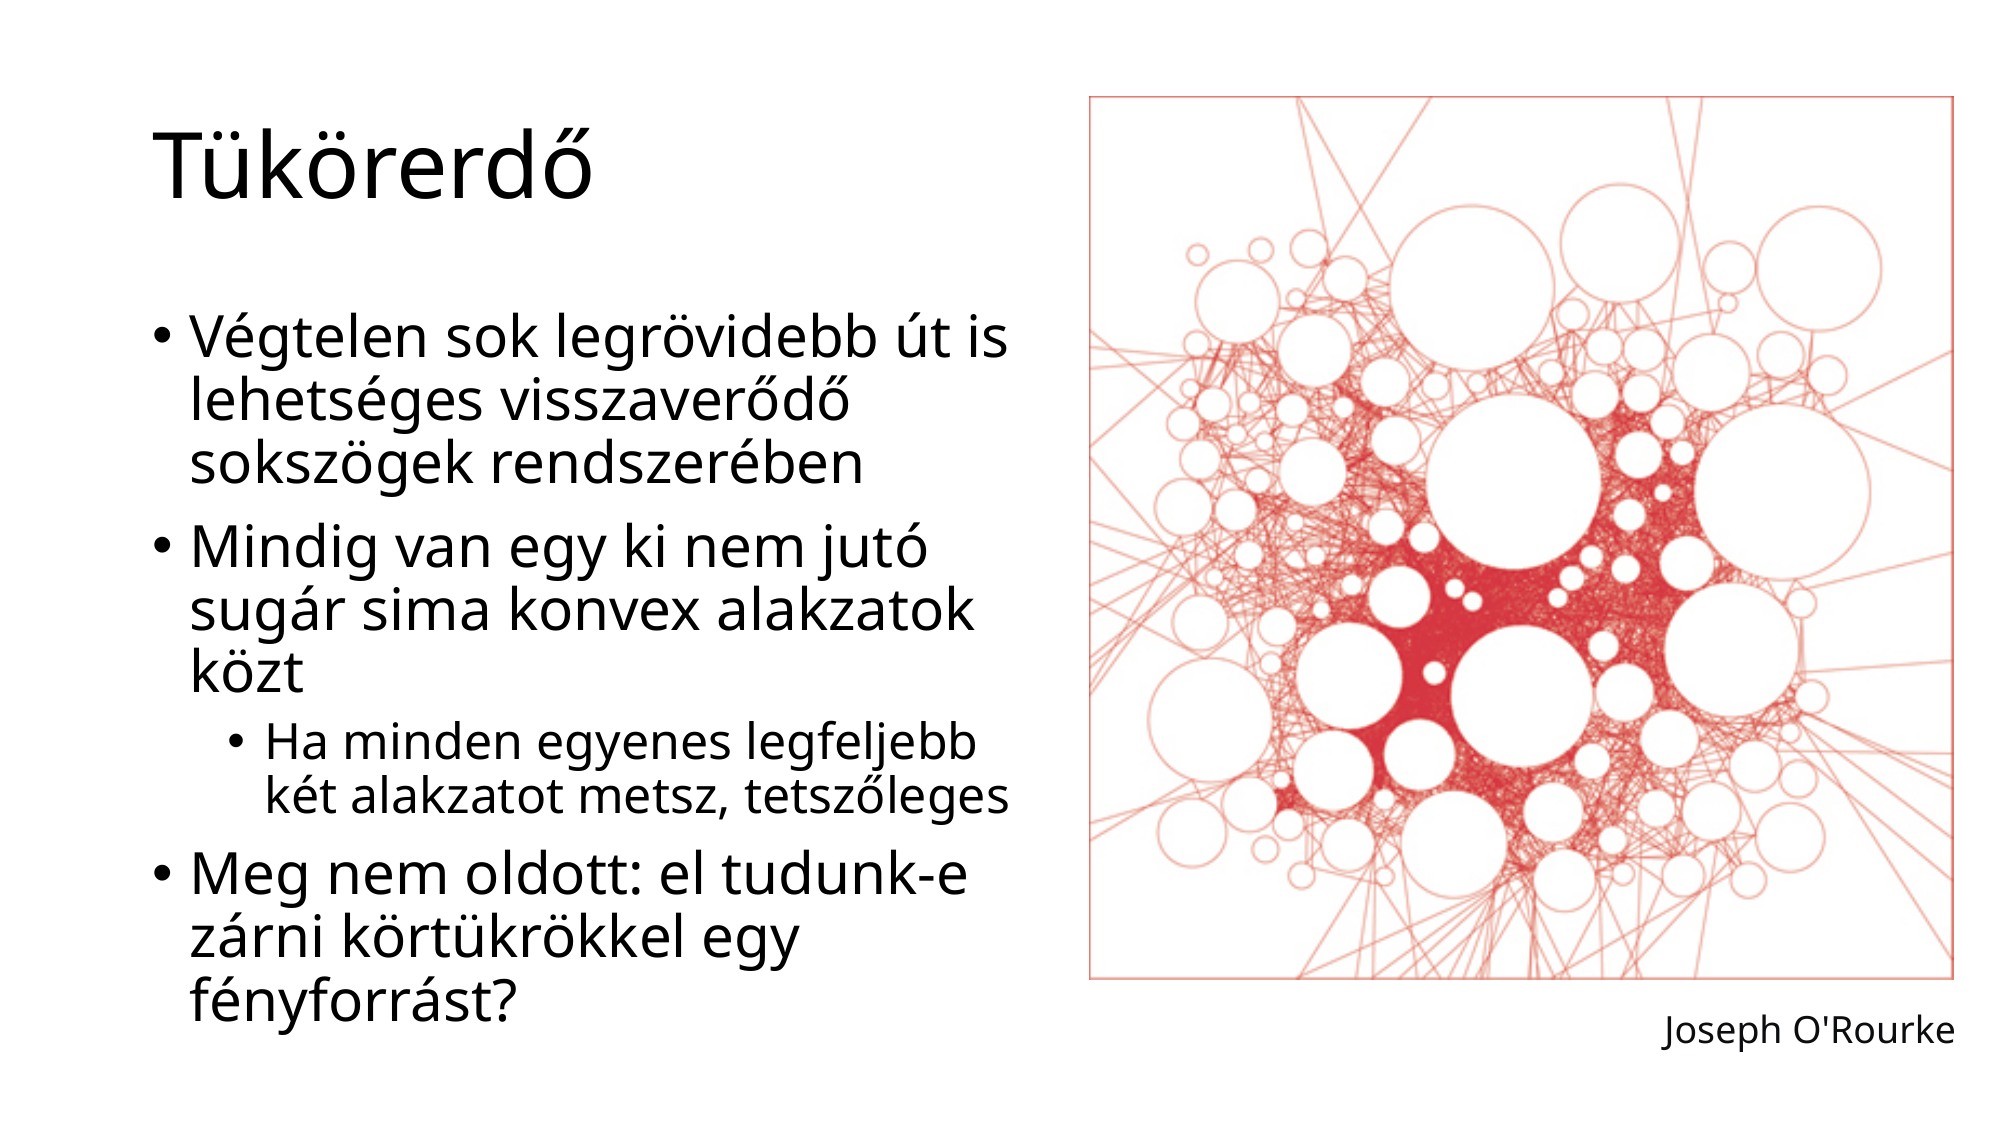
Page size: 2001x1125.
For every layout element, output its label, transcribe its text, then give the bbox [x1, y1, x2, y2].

text_box Joseph O'Rourke [1649, 998, 1972, 1059]
picture [1088, 95, 1954, 981]
list Végtelen sok legrövidebb út is lehetséges visszaverődő sokszögek rendszerében Mindig van egy ki nem jutó sugár sima konvex alakzatok közt Ha minden egyenes legfeljebb két alakzatot metsz, tetszőleges Meg nem oldott: el tudunk-e zárni körtükrökkel egy fényforrást? [137, 299, 1032, 1014]
title Tükörerdő [137, 59, 1863, 278]
